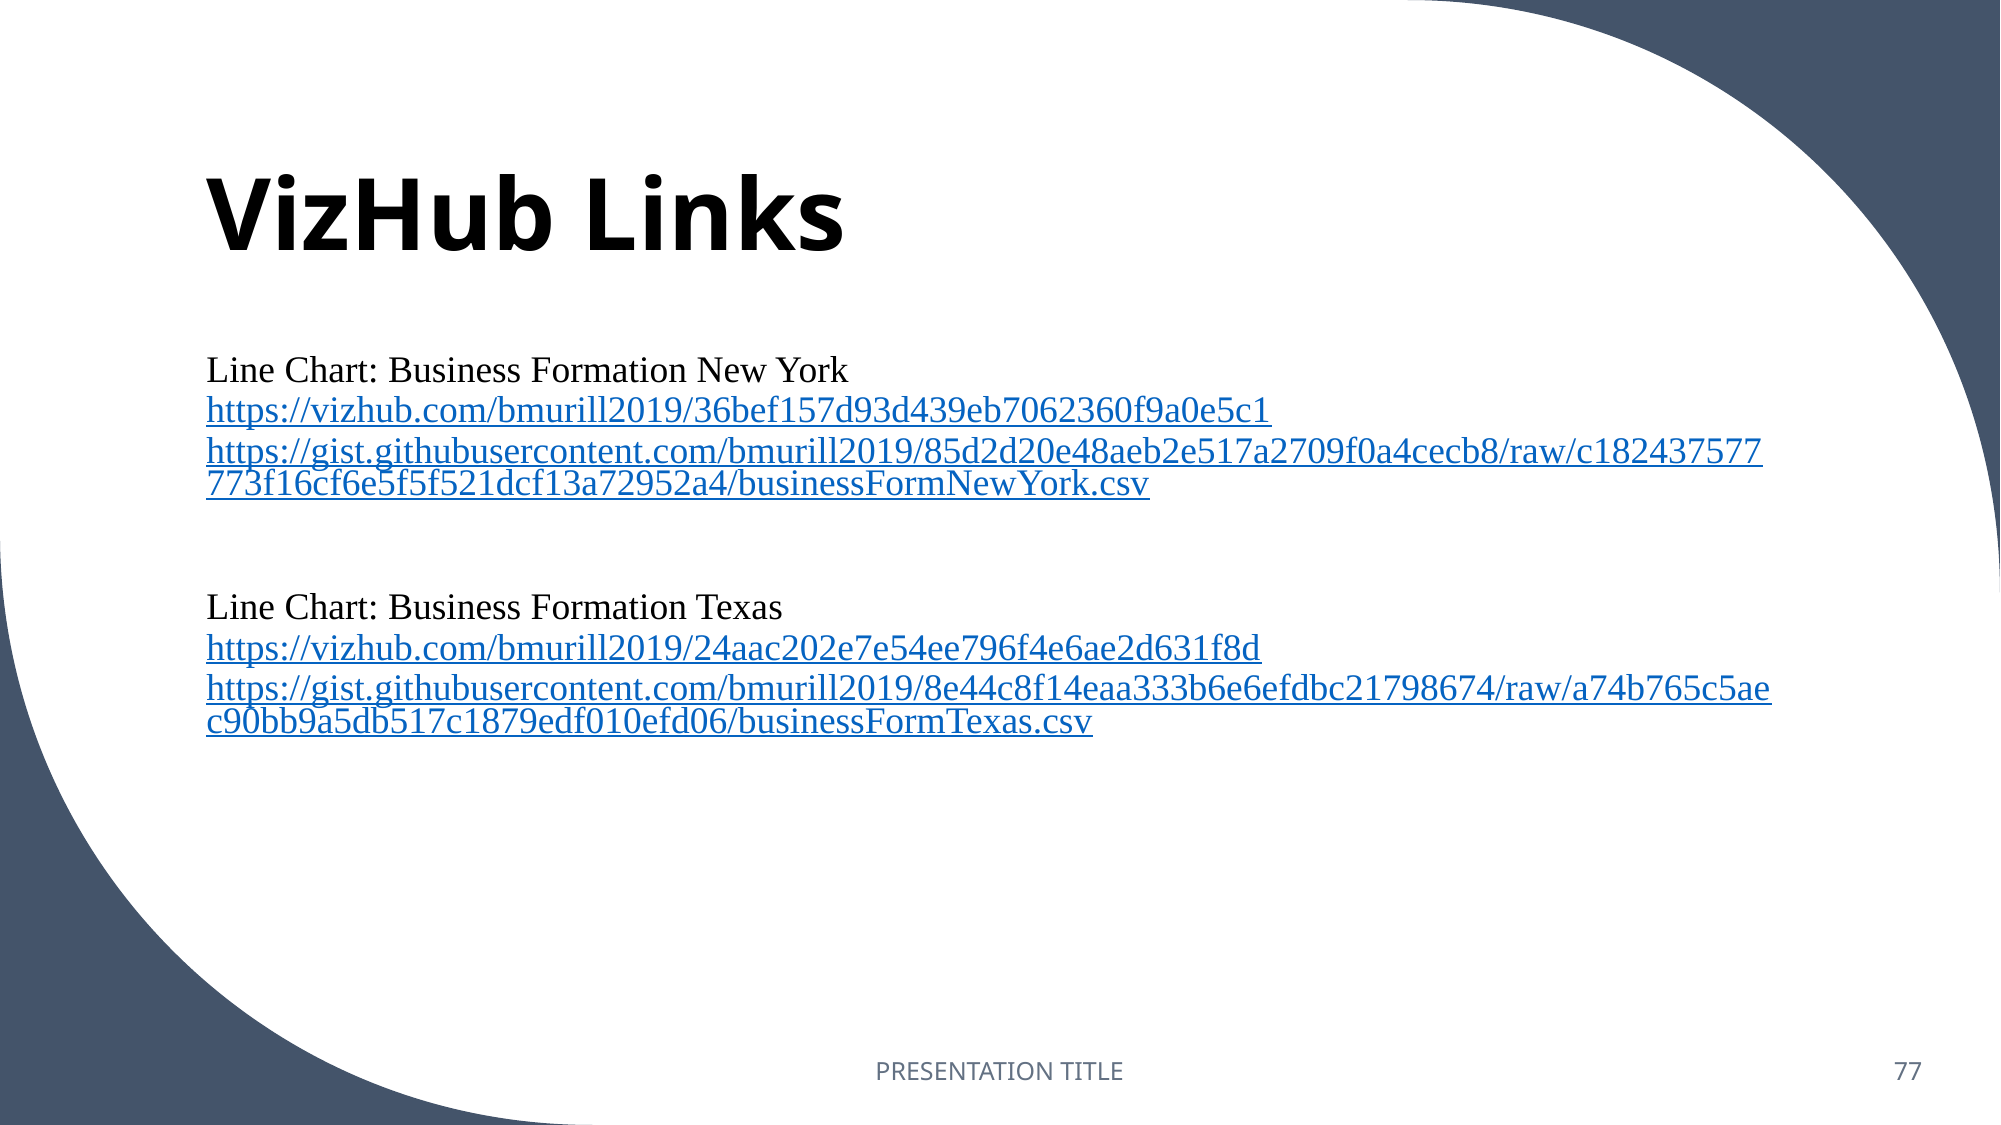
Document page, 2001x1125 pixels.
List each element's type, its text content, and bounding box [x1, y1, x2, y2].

slide_number [62, 1042, 342, 1103]
title VizHub Links [191, 62, 1796, 280]
slide_number 77 [1665, 1042, 1938, 1103]
list Line Chart: Business Formation New York https://vizhub.com/bmurill2019/36bef157d93d439eb7062360f9a0e5c1 https://gist.githubusercontent.com/bmurill2019/85d2d20e48aeb2e517a2709f0a4cecb8/raw/c182437577773f16cf6e5f5f521dcf13a72952a4/businessFormNewYork.csv Line Chart: Business Formation Texas https://vizhub.com/bmurill2019/24aac202e7e54ee796f4e6ae2d631f8d https://gist.githubusercontent.com/bmurill2019/8e44c8f14eaa333b6e6efdbc21798674/raw/a74b765c5aec90bb9a5db517c1879edf010efd06/businessFormTexas.csv [191, 342, 1796, 895]
footer PRESENTATION TITLE [662, 1042, 1338, 1103]
